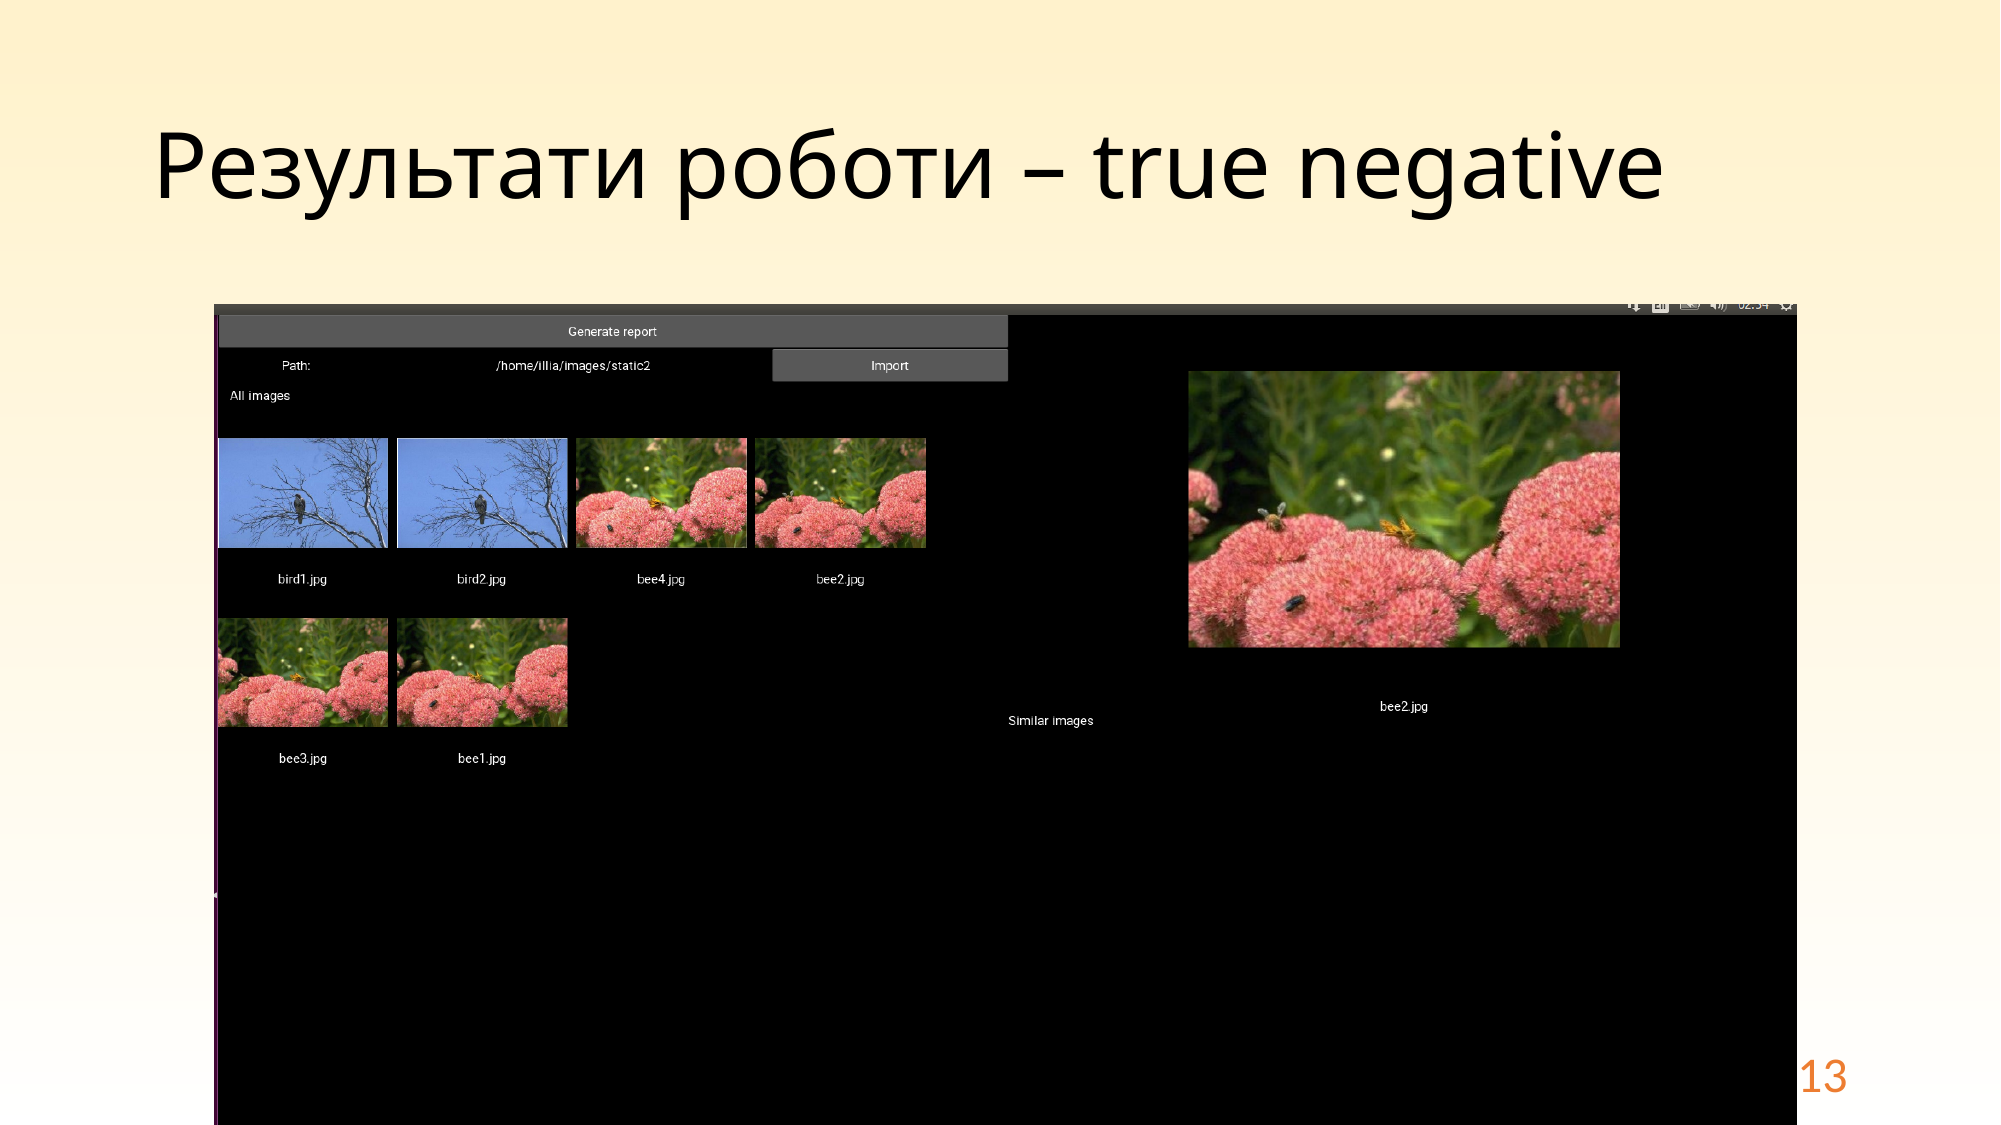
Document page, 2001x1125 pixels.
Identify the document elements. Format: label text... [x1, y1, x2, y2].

slide_number 13 [1797, 1042, 1863, 1103]
title Результати роботи – true negative [137, 59, 1863, 278]
picture [214, 304, 1797, 1125]
